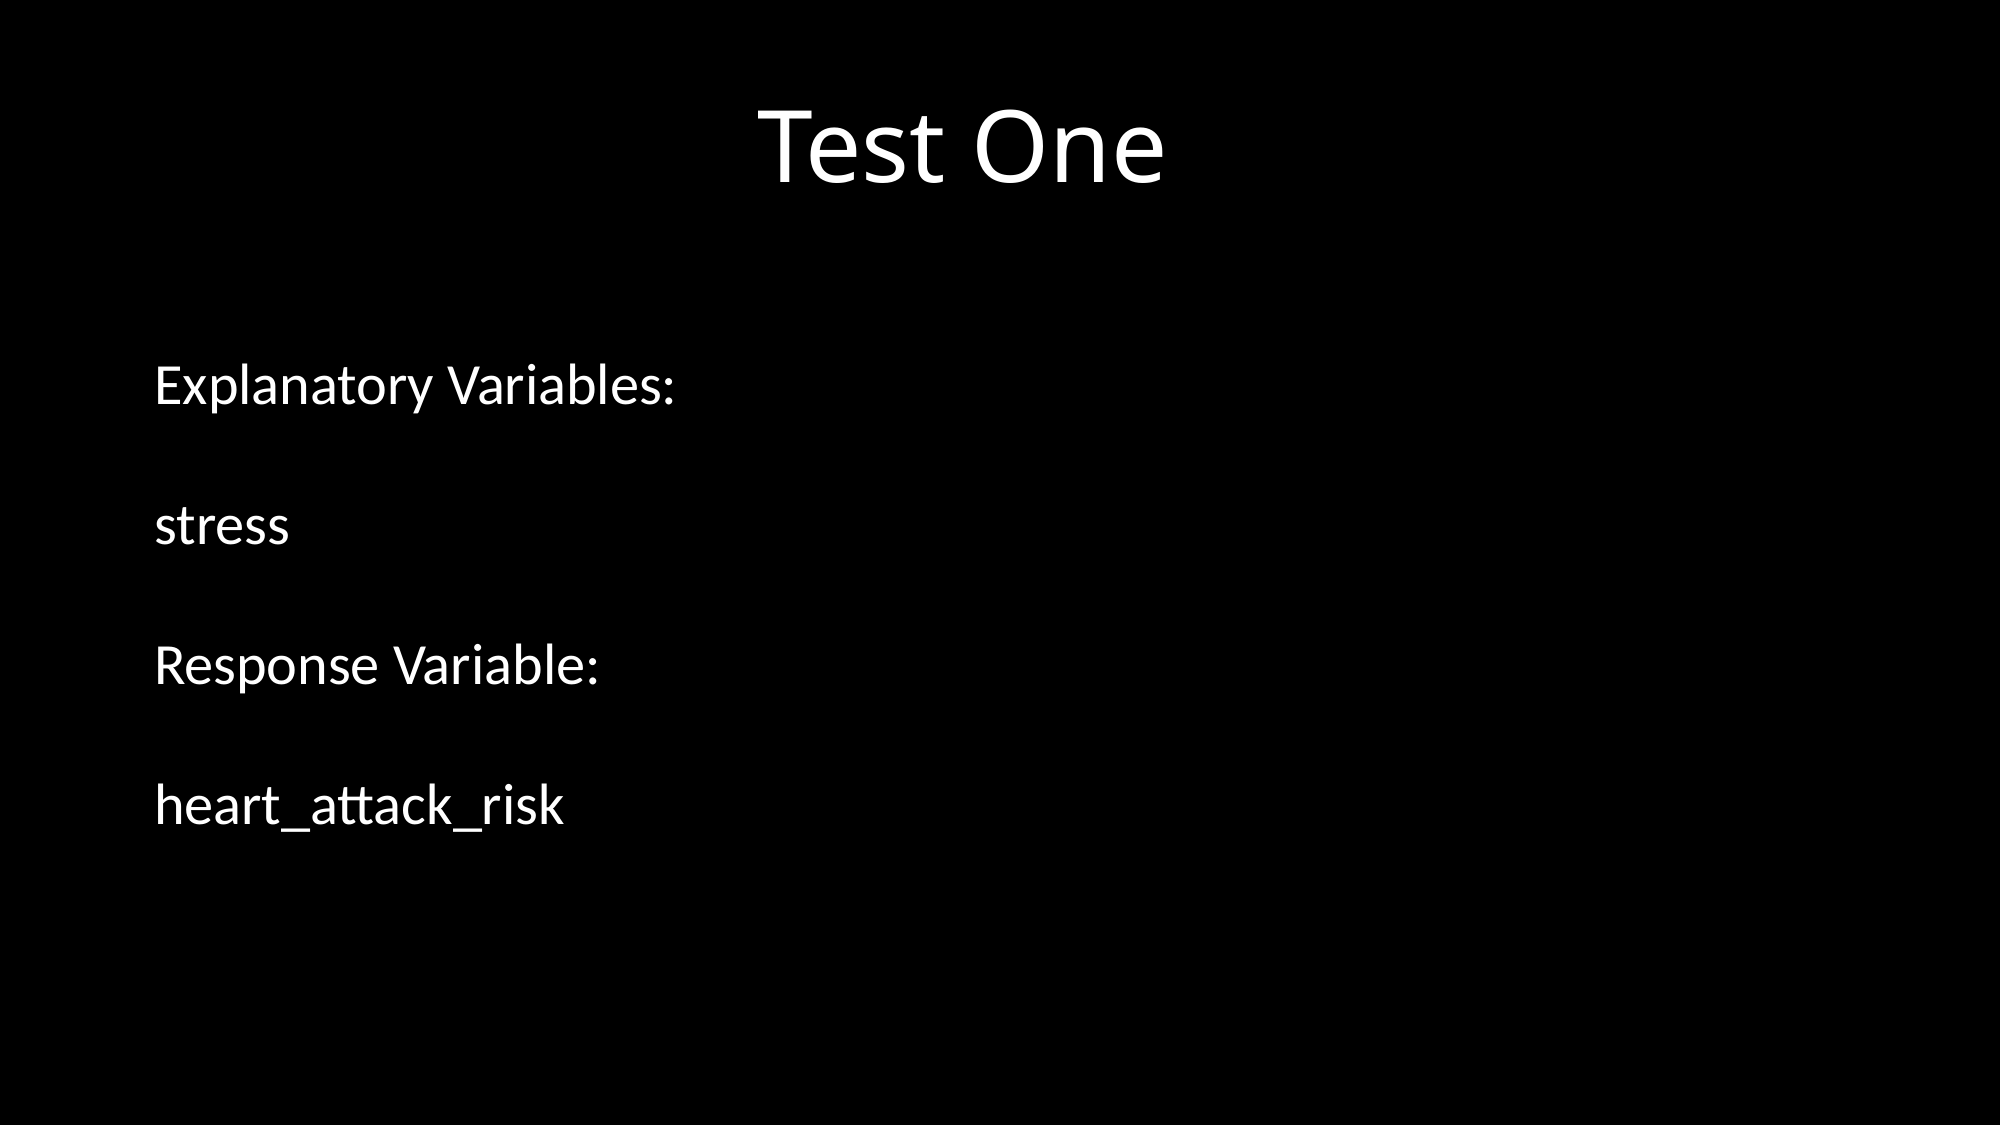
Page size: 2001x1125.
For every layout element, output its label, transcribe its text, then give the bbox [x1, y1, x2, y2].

text_box Explanatory Variables: stress Response Variable: heart_attack_risk [139, 339, 1140, 844]
text_box Test One [742, 75, 1743, 211]
